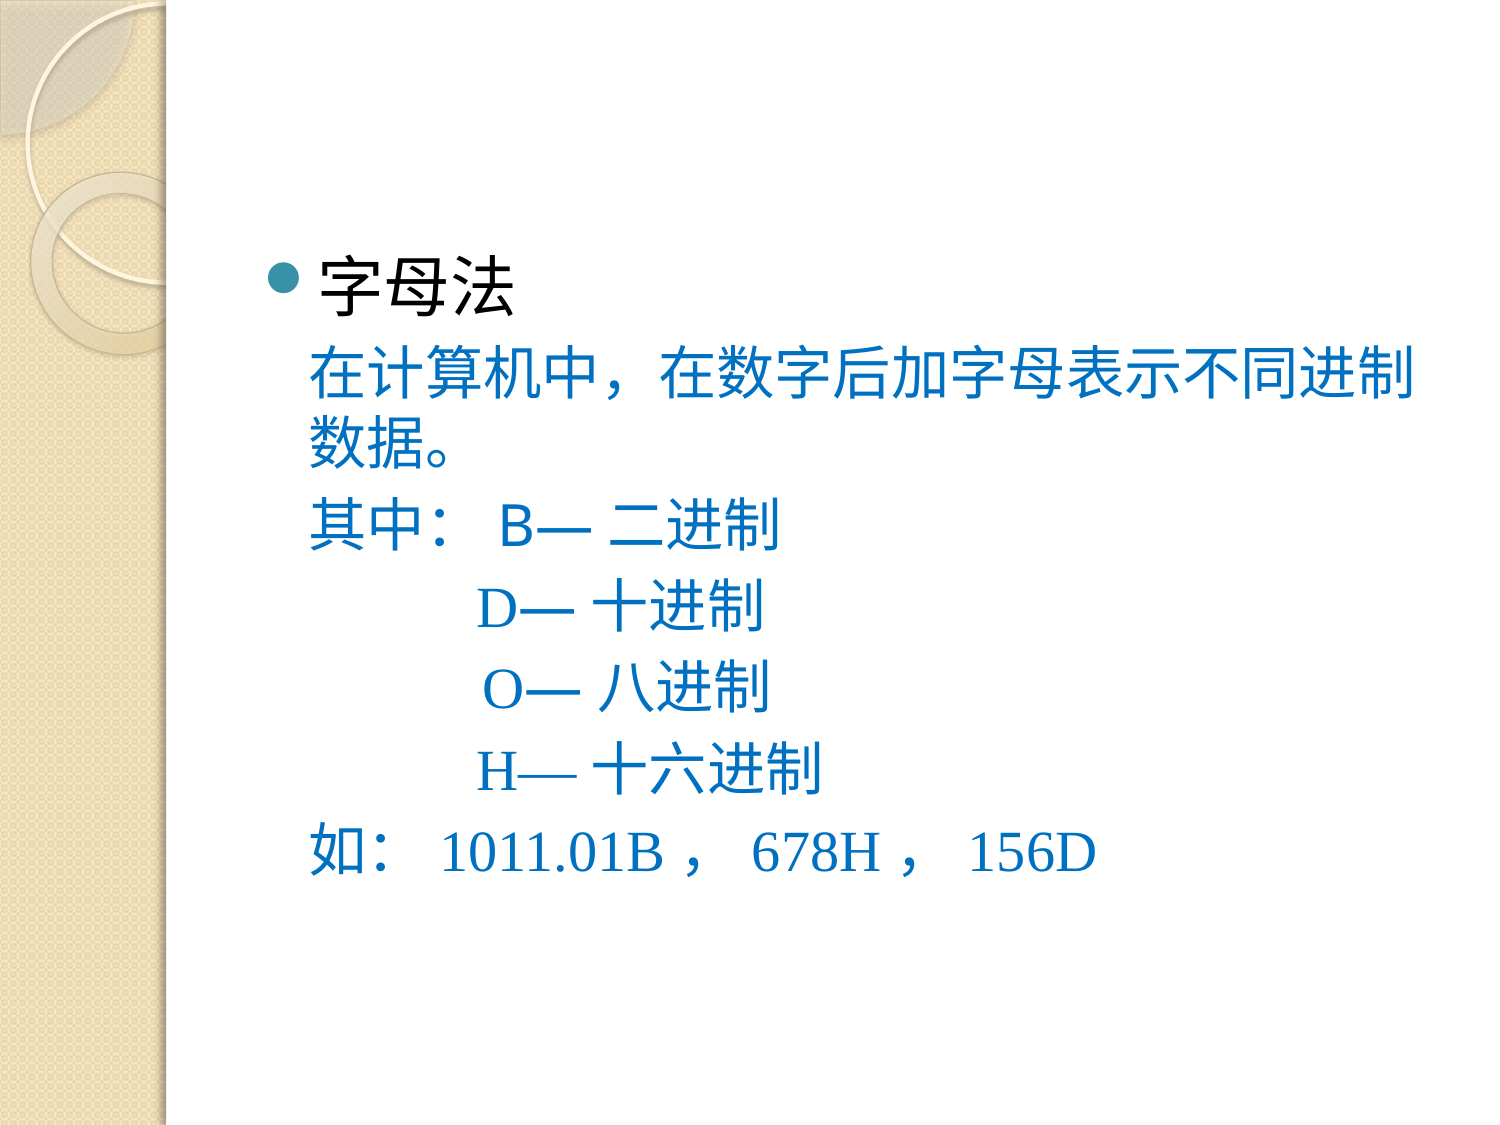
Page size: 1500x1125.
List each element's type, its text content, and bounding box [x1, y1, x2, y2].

list 字母法 在计算机中，在数字后加字母表示不同进制数据。 其中：B—二进制 D—十进制 O—八进制 H—十六进制 如：1011.01B，678H，156D [235, 237, 1466, 1025]
